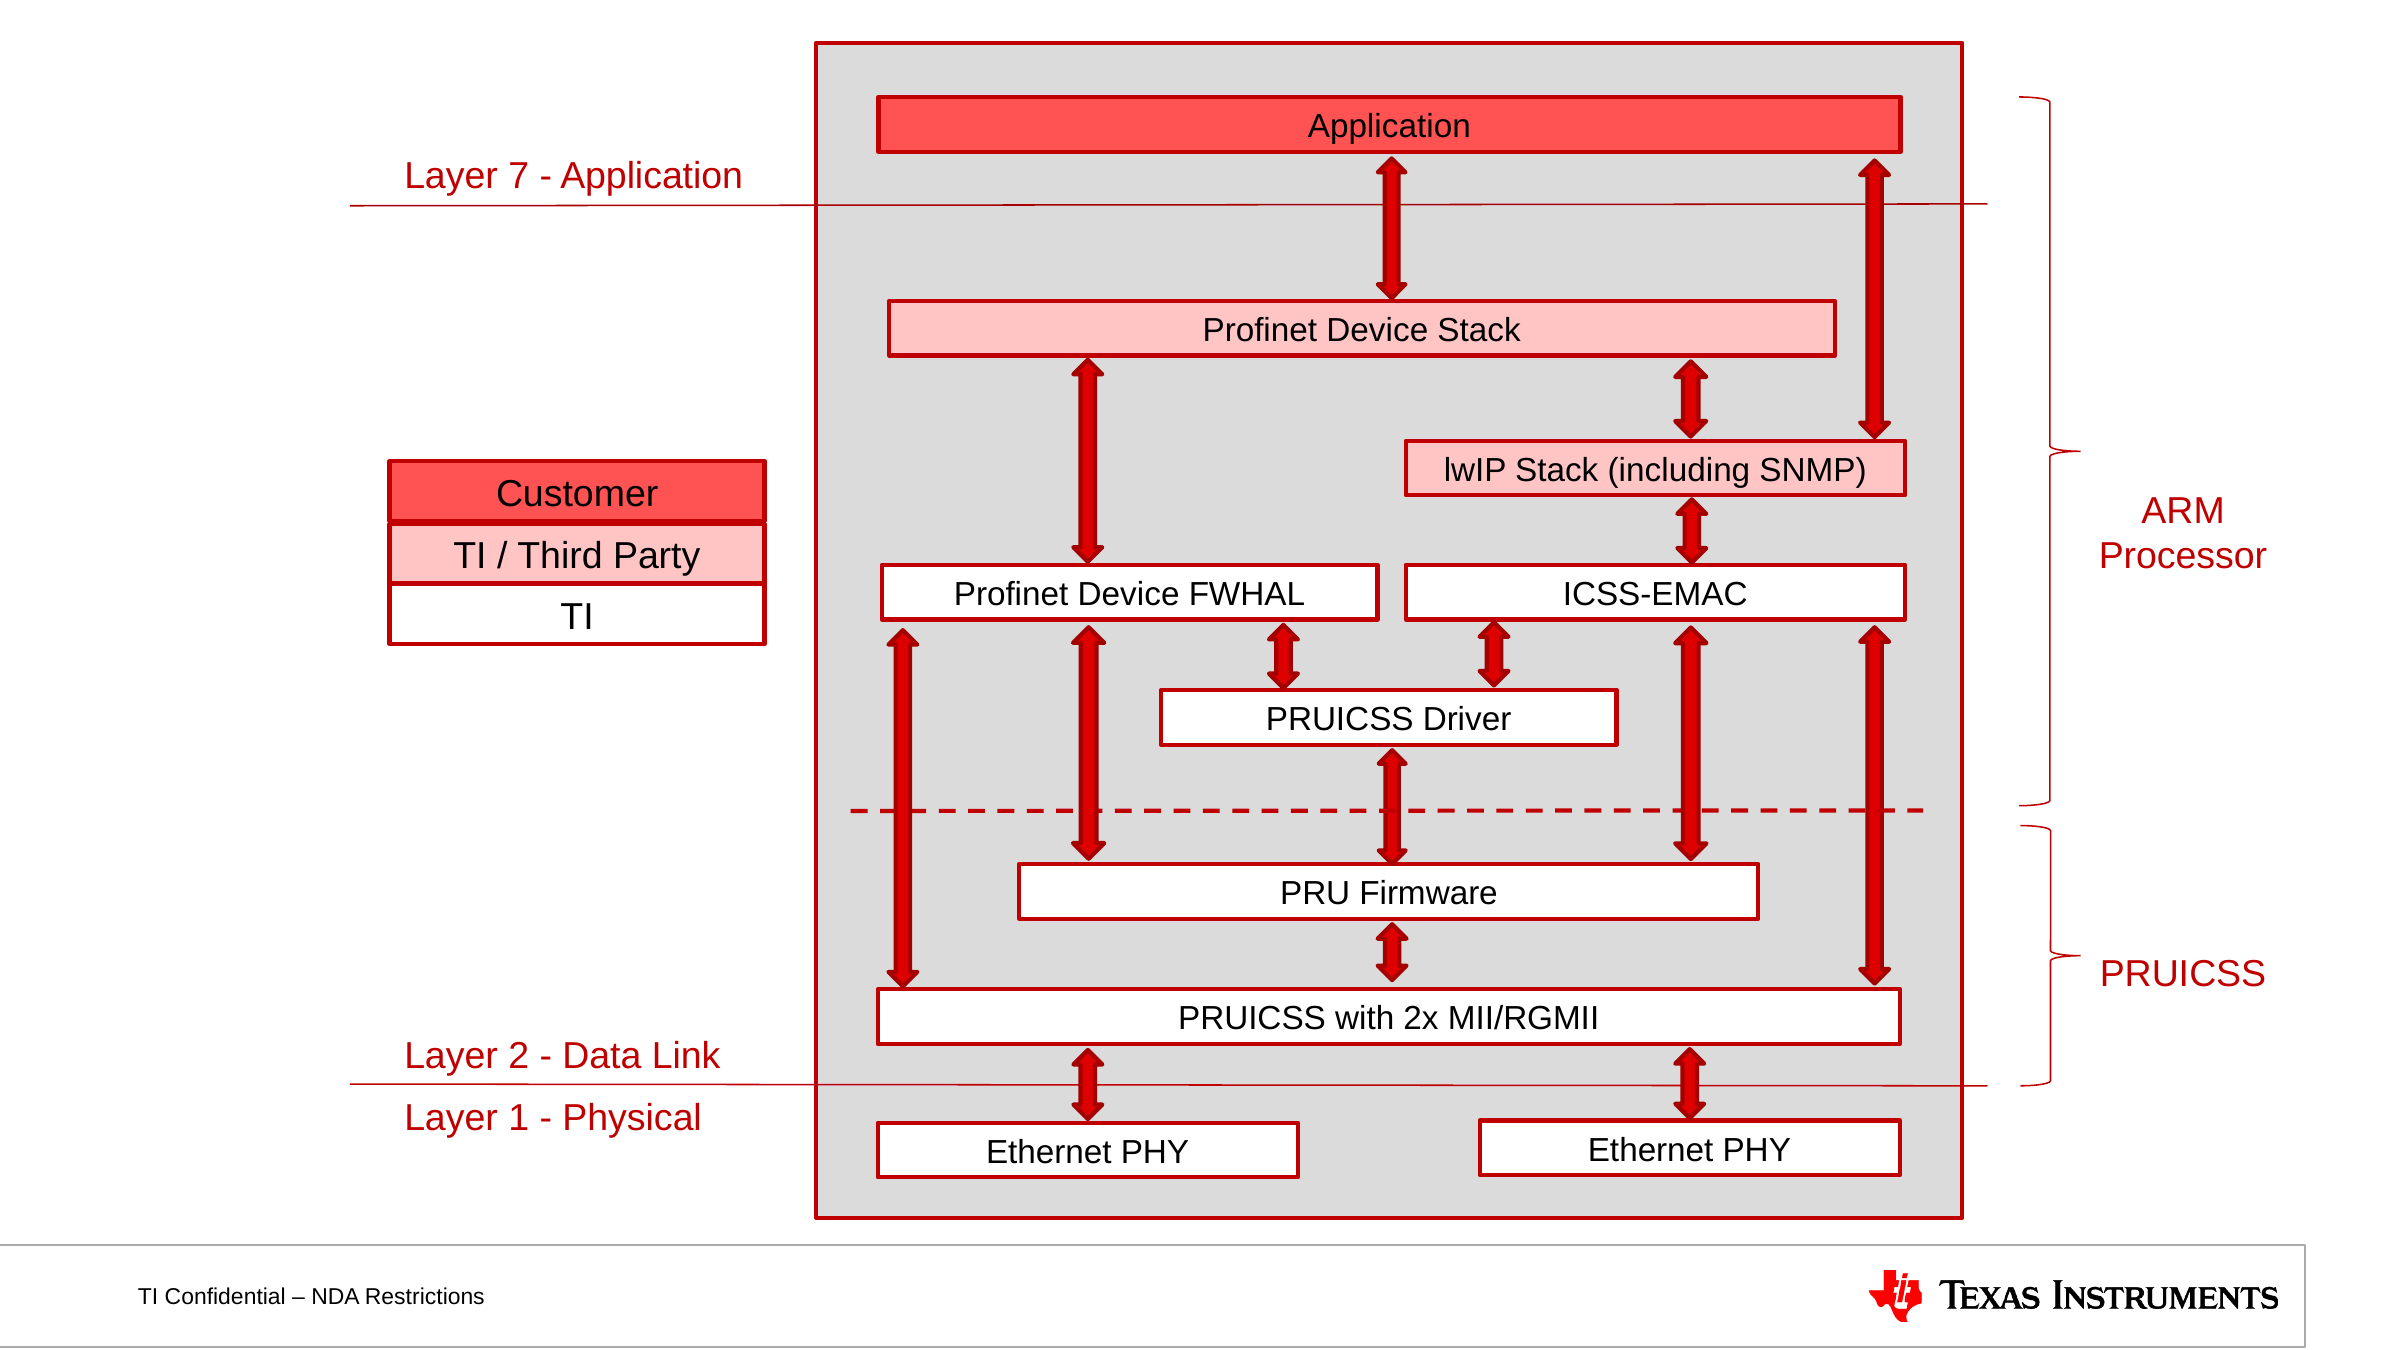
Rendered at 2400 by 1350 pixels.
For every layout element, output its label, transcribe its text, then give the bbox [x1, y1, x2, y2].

text_box [1376, 748, 1408, 867]
text_box [1673, 625, 1709, 862]
text_box [1267, 622, 1300, 691]
text_box lwIP Stack (including SNMP) [1404, 439, 1907, 497]
picture [1869, 1270, 2278, 1322]
text_box [1673, 1047, 1707, 1121]
text_box [1858, 158, 1891, 440]
text_box Layer 2 - Data Link [389, 1023, 765, 1084]
text_box [1375, 156, 1408, 301]
text_box PRUICSS [2028, 941, 2338, 1002]
text_box [1071, 625, 1107, 861]
text_box [814, 41, 1964, 204]
text_box [2020, 824, 2052, 1087]
text_box Ethernet PHY [1478, 1118, 1902, 1177]
text_box Layer 7 - Application [389, 143, 765, 204]
text_box Ethernet PHY [876, 1121, 1300, 1179]
text_box [2019, 96, 2081, 807]
text_box TI / Third Party [387, 522, 767, 586]
text_box [814, 1086, 1964, 1220]
text_box [1071, 1047, 1105, 1121]
text_box PRUICSS with 2x MII/RGMII [876, 987, 1902, 1046]
text_box [1858, 625, 1892, 986]
text_box [349, 203, 1382, 207]
text_box Layer 1 - Physical [389, 1086, 765, 1146]
text_box Customer [387, 459, 767, 522]
text_box [814, 205, 1964, 1085]
text_box [1675, 497, 1709, 565]
text_box Profinet Device FWHAL [880, 563, 1380, 622]
text_box [1673, 359, 1709, 439]
text_box Application [876, 95, 1903, 154]
text_box ICSS-EMAC [1404, 563, 1907, 622]
text_box [886, 628, 920, 989]
text_box [1071, 357, 1105, 564]
text_box Profinet Device Stack [887, 299, 1837, 358]
text_box [1477, 620, 1511, 688]
text_box PRUICSS Driver [1159, 688, 1619, 747]
text_box TI [387, 586, 767, 646]
text_box [1375, 922, 1409, 983]
text_box ARM Processor [2028, 478, 2338, 584]
text_box PRU Firmware [1017, 862, 1760, 921]
